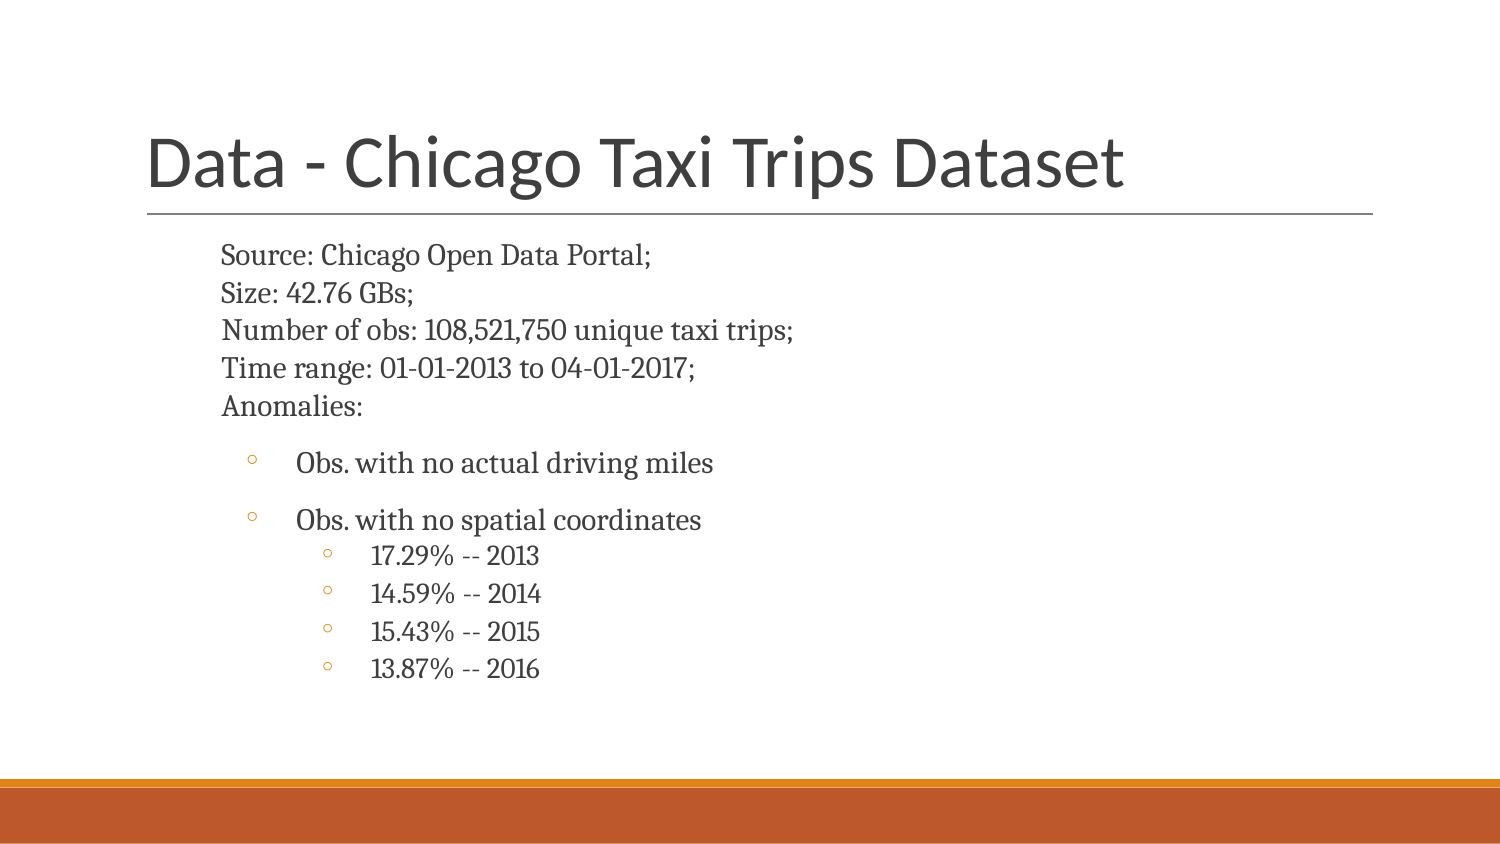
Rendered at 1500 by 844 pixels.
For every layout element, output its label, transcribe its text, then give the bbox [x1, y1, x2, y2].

list Source: Chicago Open Data Portal; Size: 42.76 GBs; Number of obs: 108,521,750 unique taxi trips; Time range: 01-01-2013 to 04-01-2017; Anomalies: Obs. with no actual driving miles Obs. with no spatial coordinates 17.29% -- 2013 14.59% -- 2014 15.43% -- 2015 13.87% -- 2016 [135, 227, 1373, 723]
title Data - Chicago Taxi Trips Dataset [135, 35, 1373, 214]
